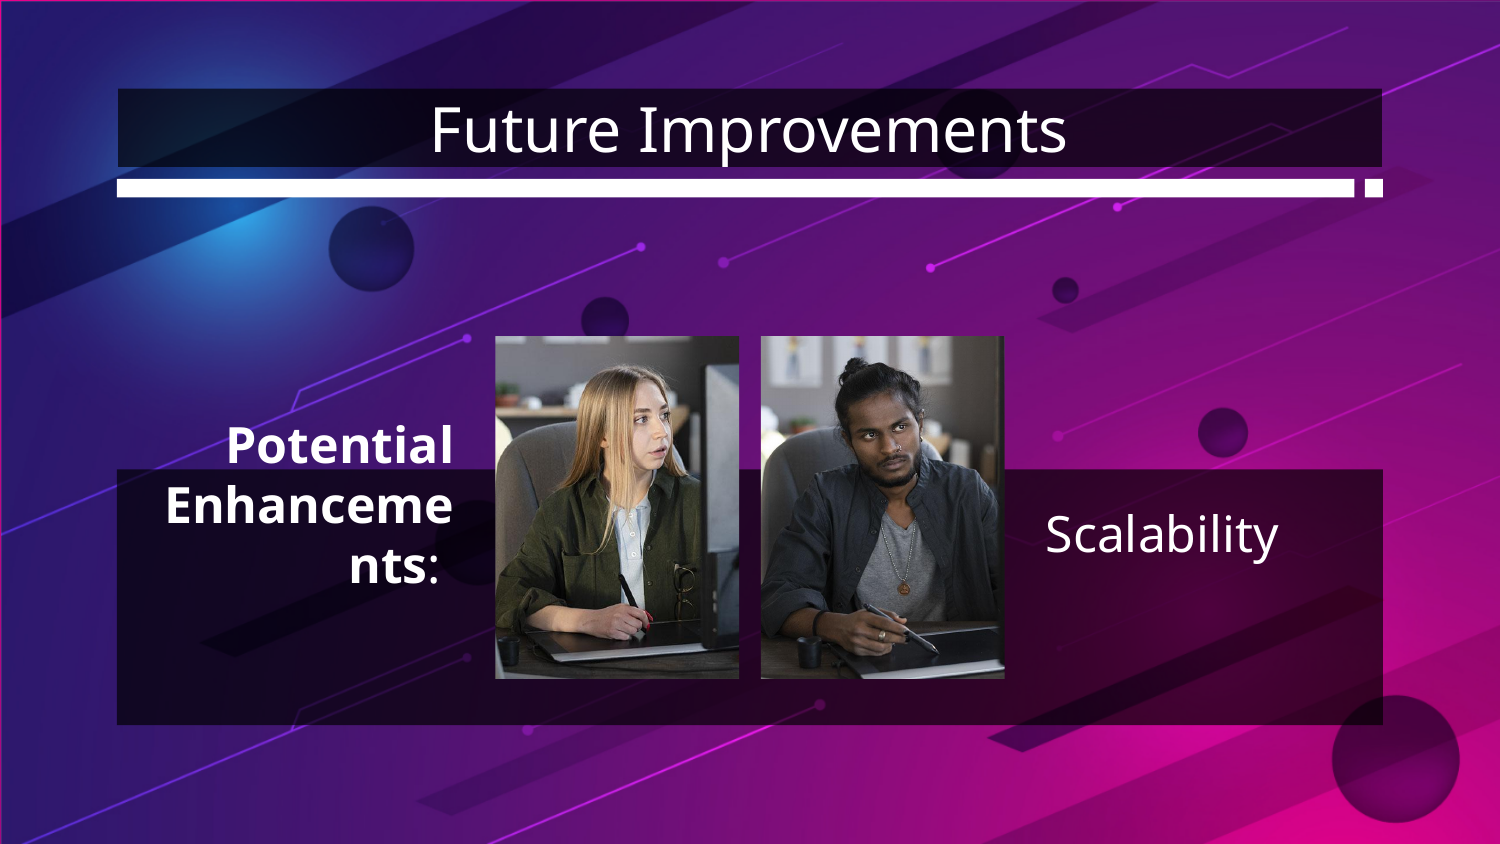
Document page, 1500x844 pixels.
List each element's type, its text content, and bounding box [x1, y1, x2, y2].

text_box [116, 178, 1384, 198]
subtitle Scalability [1030, 499, 1382, 578]
title Future Improvements [118, 88, 1382, 167]
subtitle Potential Enhancements: [116, 530, 470, 609]
picture [2, 2, 1500, 844]
